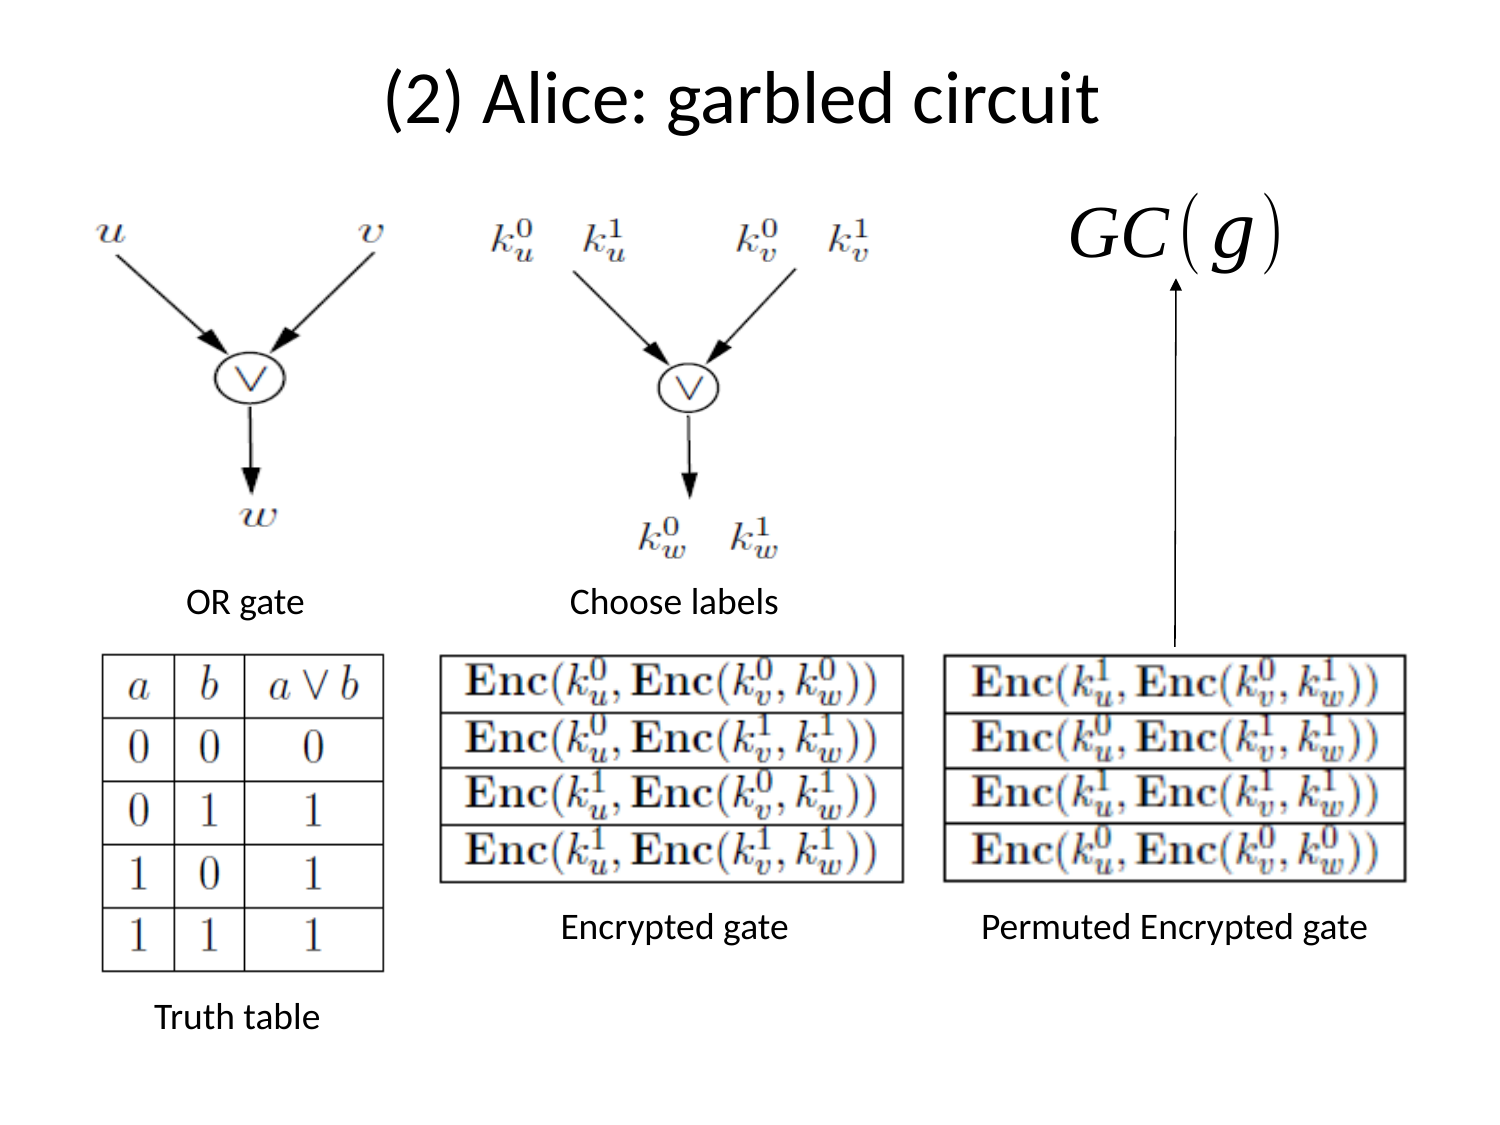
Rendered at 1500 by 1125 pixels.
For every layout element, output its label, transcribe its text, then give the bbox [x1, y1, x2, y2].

text_box Choose labels [569, 577, 780, 623]
picture [939, 650, 1413, 888]
picture [99, 649, 388, 975]
picture [87, 214, 388, 529]
picture [485, 212, 874, 562]
text_box Permuted Encrypted gate [981, 902, 1369, 948]
text_box Encrypted gate [560, 902, 789, 948]
picture [436, 649, 912, 886]
text_box Truth table [154, 992, 321, 1038]
